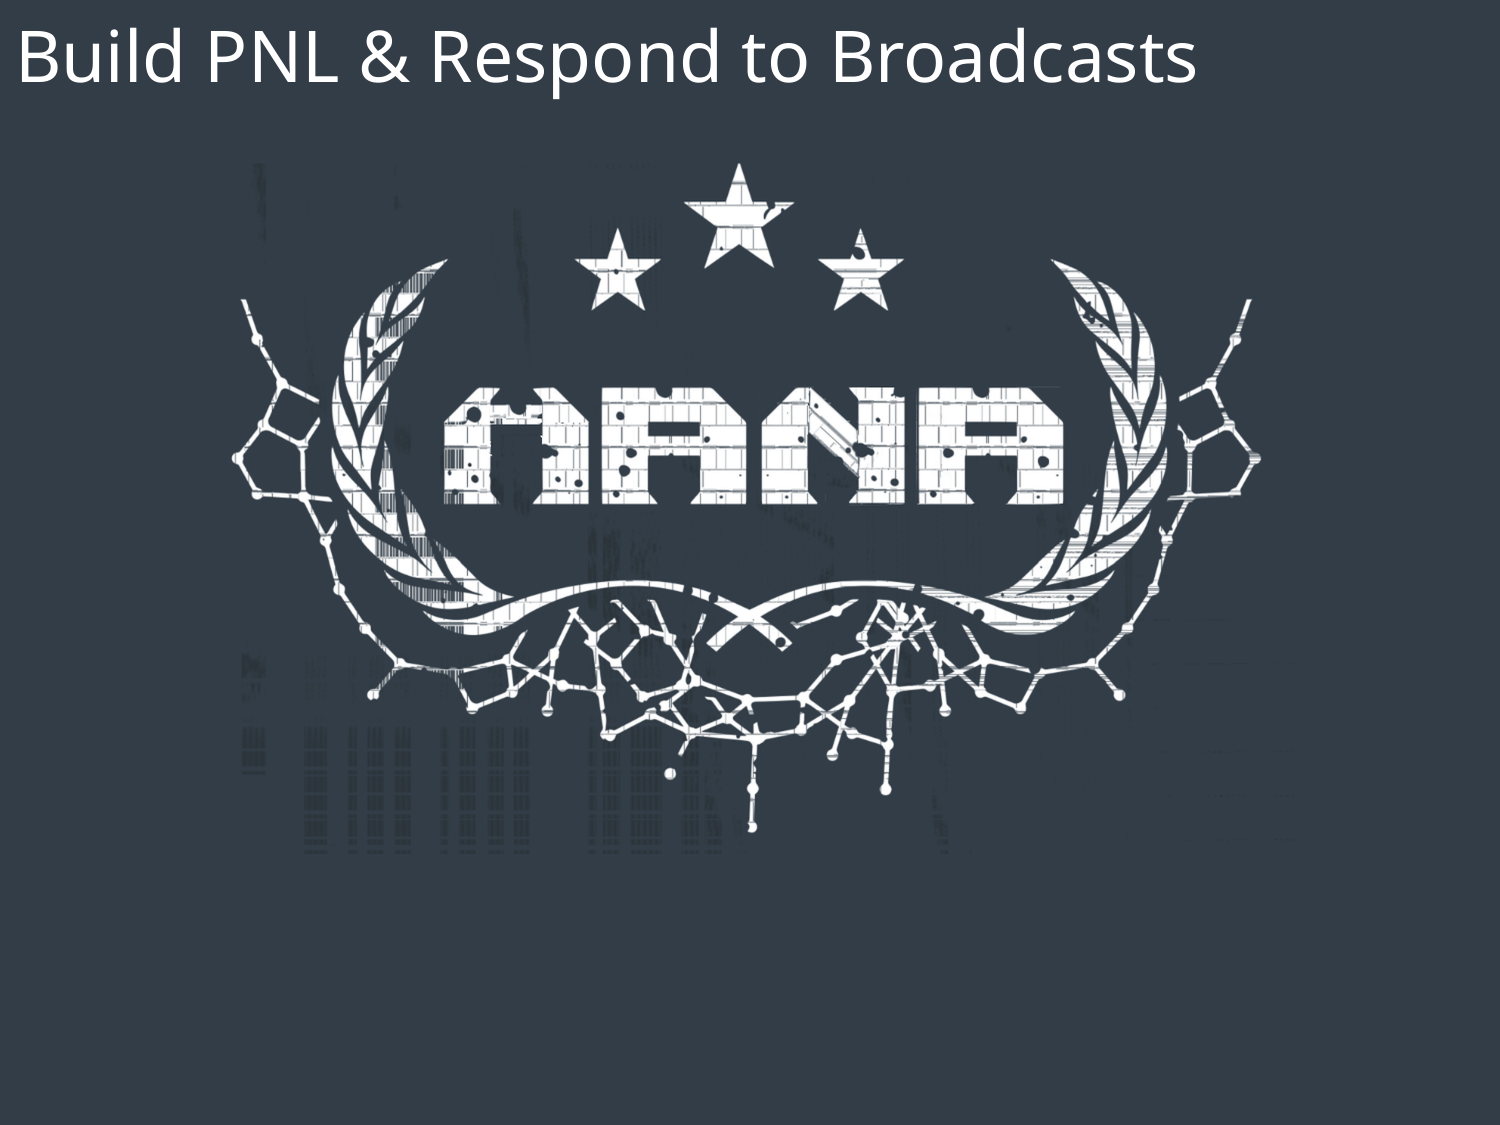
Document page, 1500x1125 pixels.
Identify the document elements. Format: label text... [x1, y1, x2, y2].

picture [0, 0, 1500, 1125]
title Build PNL & Respond to Broadcasts [0, 0, 1275, 113]
